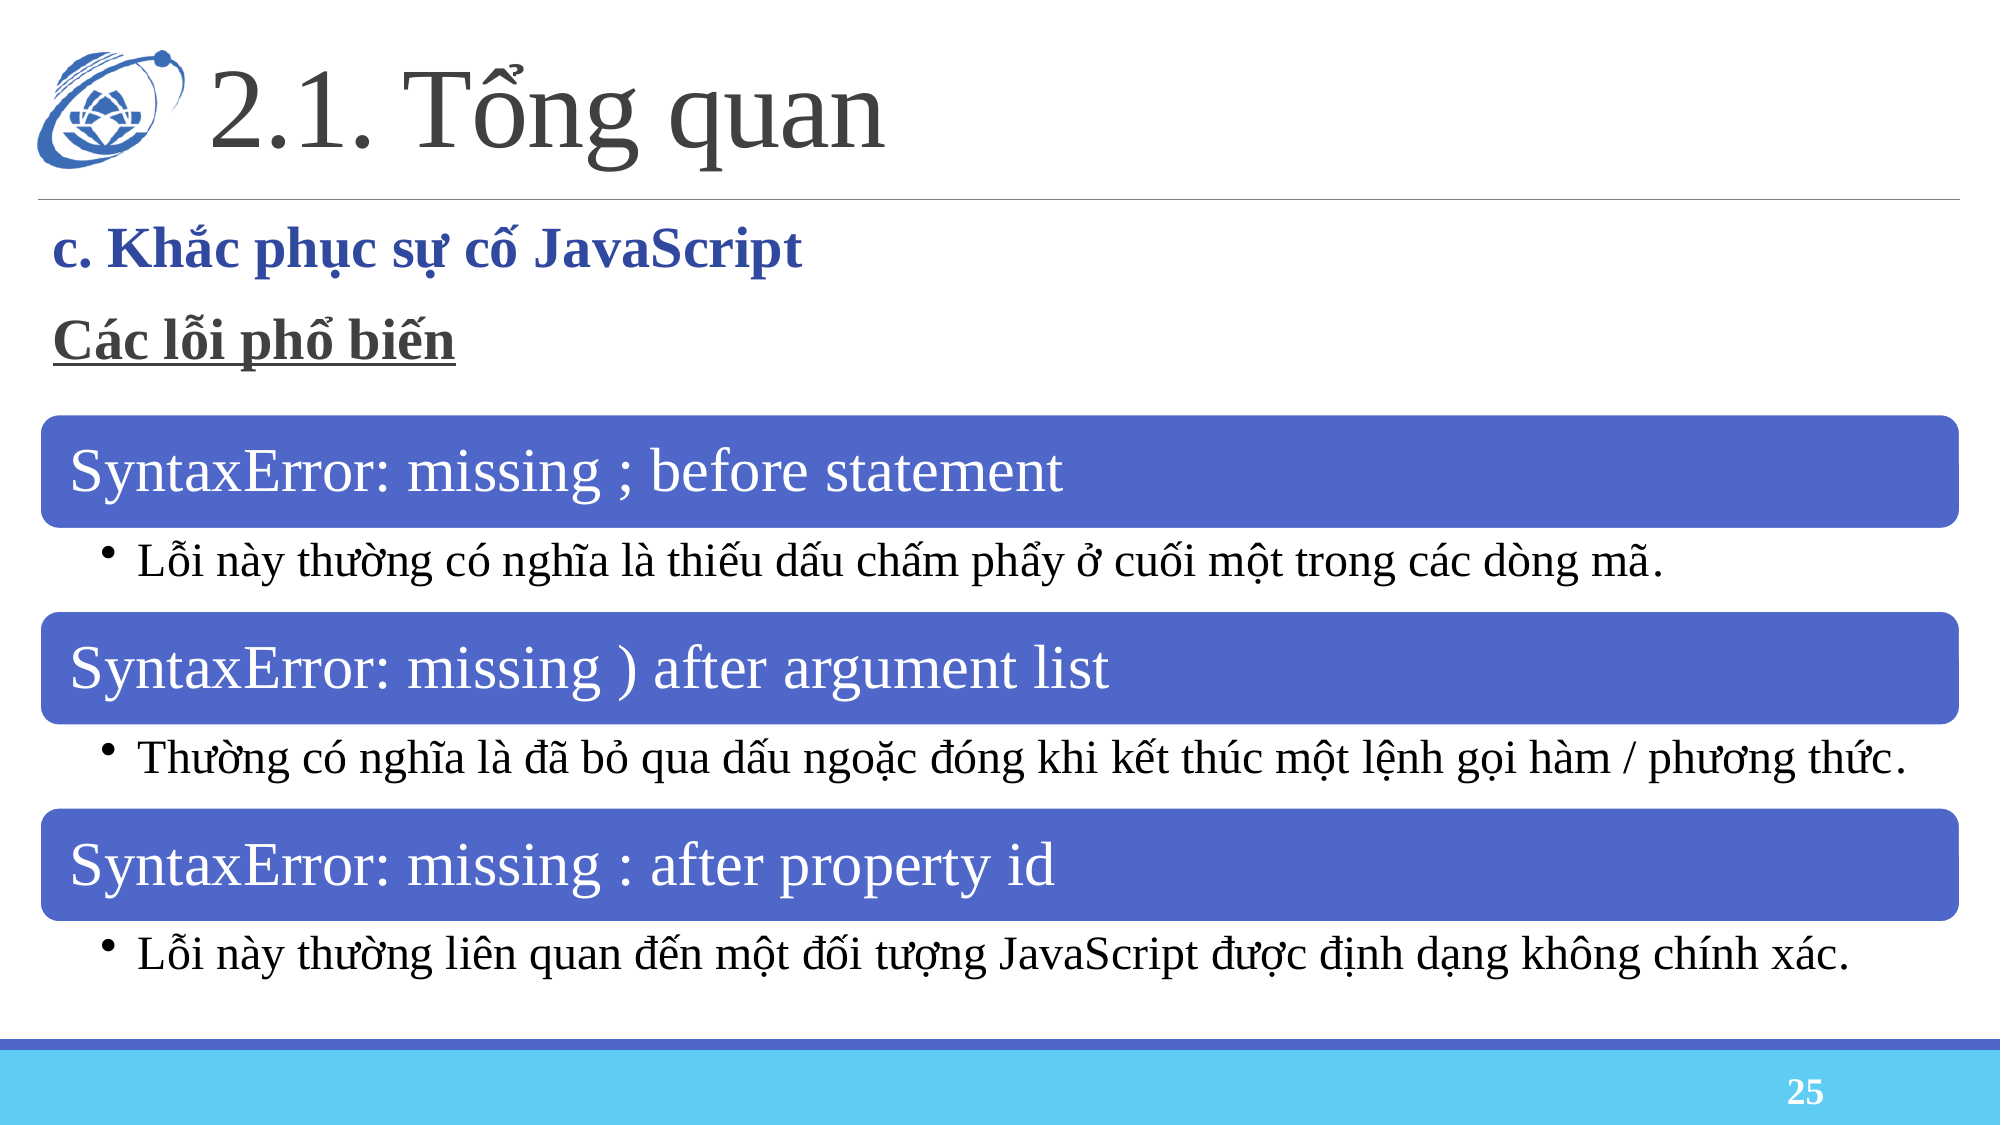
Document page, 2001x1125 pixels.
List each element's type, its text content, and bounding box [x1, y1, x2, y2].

list c. Khắc phục sự cố JavaScript Các lỗi phổ biến [37, 209, 1961, 395]
slide_number 25 [1624, 1059, 1840, 1120]
picture [37, 34, 185, 183]
title 2.1. Tổng quan [193, 47, 1961, 192]
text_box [38, 389, 1961, 1029]
